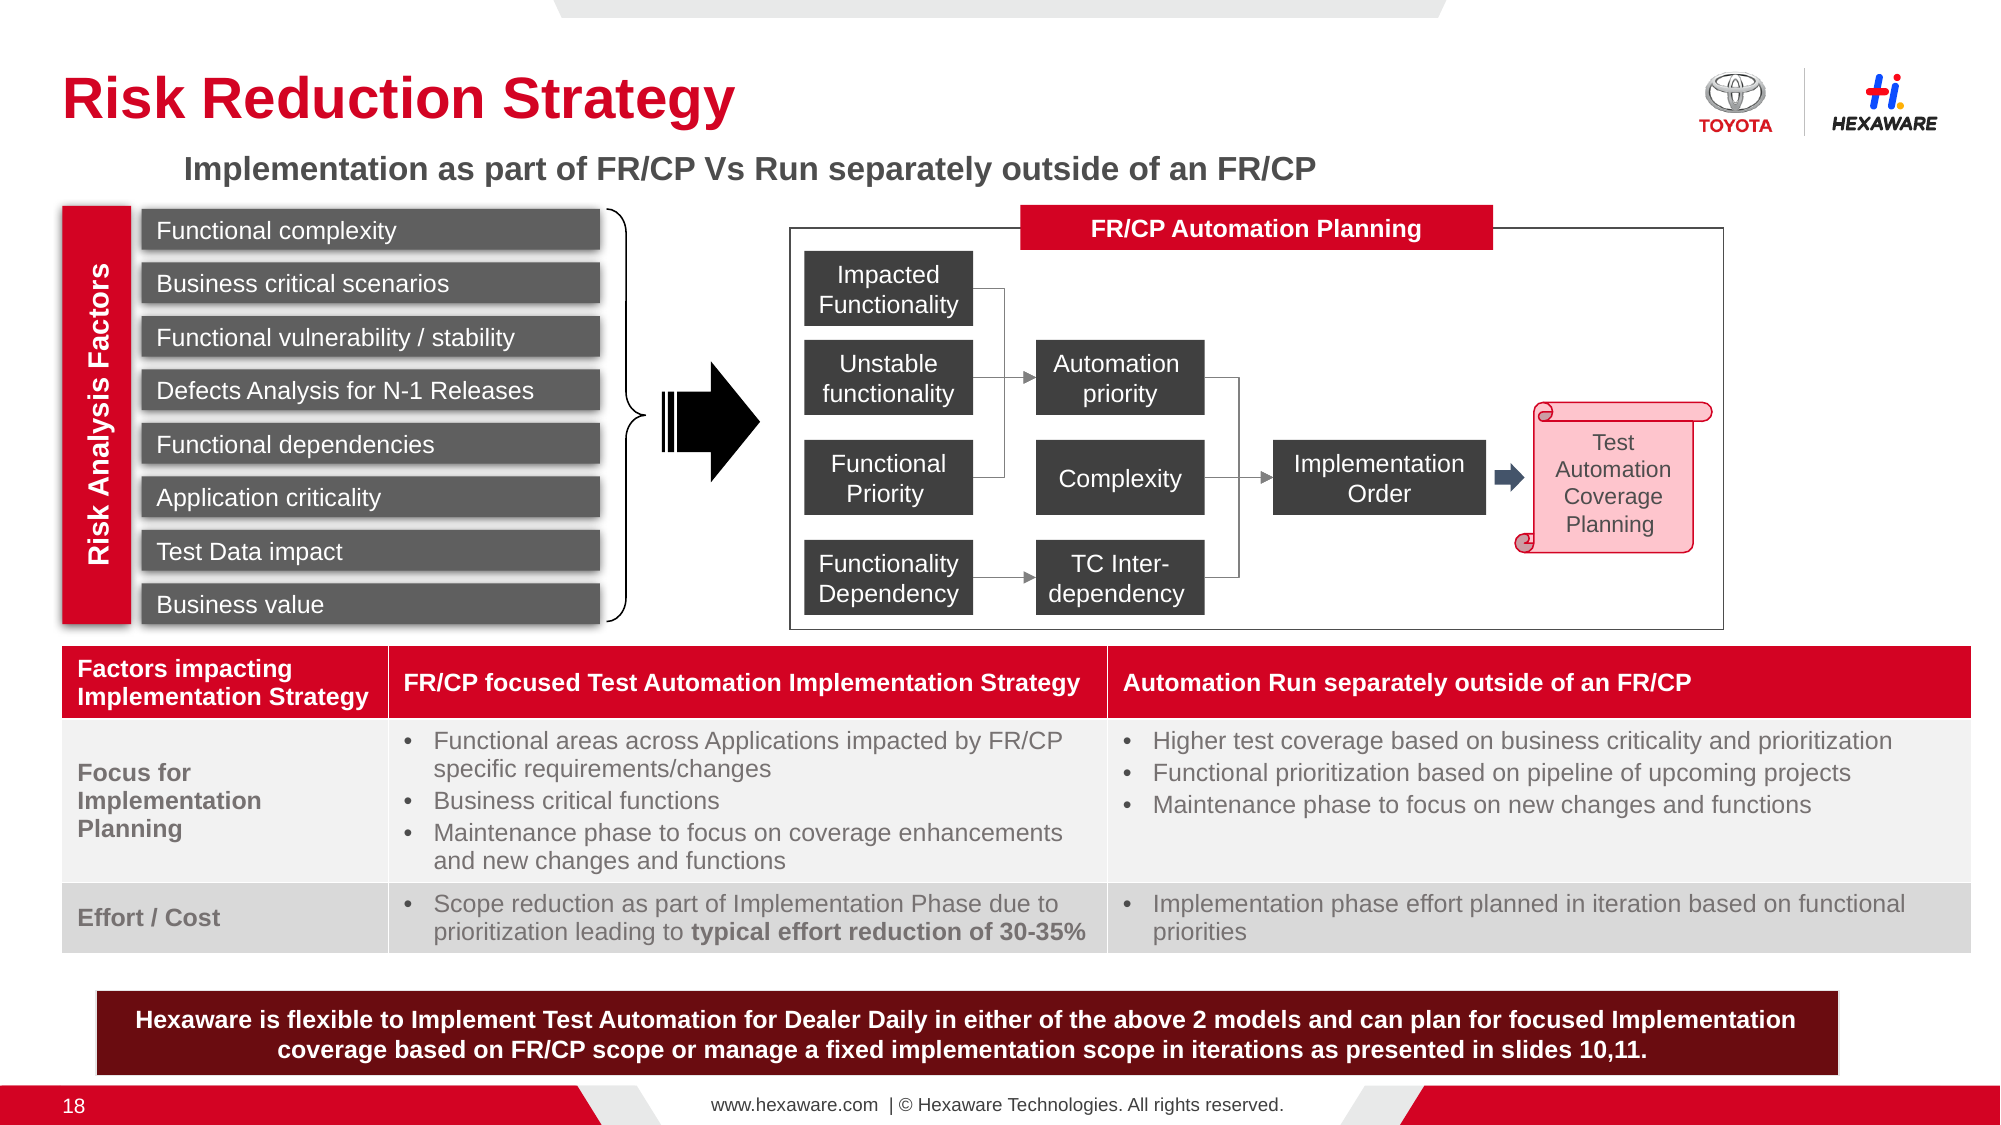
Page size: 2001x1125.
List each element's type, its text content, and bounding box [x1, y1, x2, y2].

text_box Business value [141, 583, 600, 625]
table_cell Focus for Implementation Planning [62, 720, 388, 882]
text_box [661, 391, 665, 453]
text_box [667, 391, 675, 453]
table_cell Higher test coverage based on business criticality and prioritization Functional prioritization based on pipeline of upcoming projects Maintenance phase to focus on new changes and functions [1108, 720, 1971, 882]
text_box Functional complexity [141, 208, 600, 250]
text_box Risk Analysis Factors [62, 205, 132, 625]
table_header FR/CP focused Test Automation Implementation Strategy [389, 646, 1107, 718]
table_cell Effort / Cost [62, 883, 388, 953]
table_cell Functional areas across Applications impacted by FR/CP specific requirements/changes Business critical functions Maintenance phase to focus on coverage enhancements and new changes and functions [389, 720, 1107, 882]
text_box Functional vulnerability / stability [141, 316, 600, 357]
text_box [790, 228, 1724, 630]
text_box Application criticality [141, 476, 600, 518]
picture [1694, 61, 1777, 142]
table_header Automation Run separately outside of an FR/CP [1108, 646, 1971, 718]
text_box Test Data impact [141, 529, 600, 571]
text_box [973, 288, 1036, 377]
text_box FR/CP Automation Planning [1020, 204, 1494, 250]
table_header Factors impacting Implementation Strategy [62, 646, 388, 718]
text_box [677, 361, 761, 483]
title Risk Reduction Strategy [62, 69, 1668, 134]
text_box [606, 208, 646, 622]
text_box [1204, 377, 1274, 477]
text_box Hexaware is flexible to Implement Test Automation for Dealer Daily in either of the above 2 models and can plan for focused Implementation coverage based on FR/CP scope or manage a fixed implementation scope in iterations as presented in slides 10,11. [95, 990, 1840, 1076]
text_box Business critical scenarios [141, 262, 600, 304]
text_box Functional dependencies [141, 422, 600, 464]
text_box Implementation as part of FR/CP Vs Run separately outside of an FR/CP [168, 140, 1334, 195]
table_cell Implementation phase effort planned in iteration based on functional priorities [1108, 883, 1971, 953]
text_box Defects Analysis for N-1 Releases [141, 369, 600, 411]
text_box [1204, 478, 1274, 578]
table_cell Scope reduction as part of Implementation Phase due to prioritization leading to typical effort reduction of 30-35% [389, 883, 1107, 953]
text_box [973, 380, 1036, 478]
